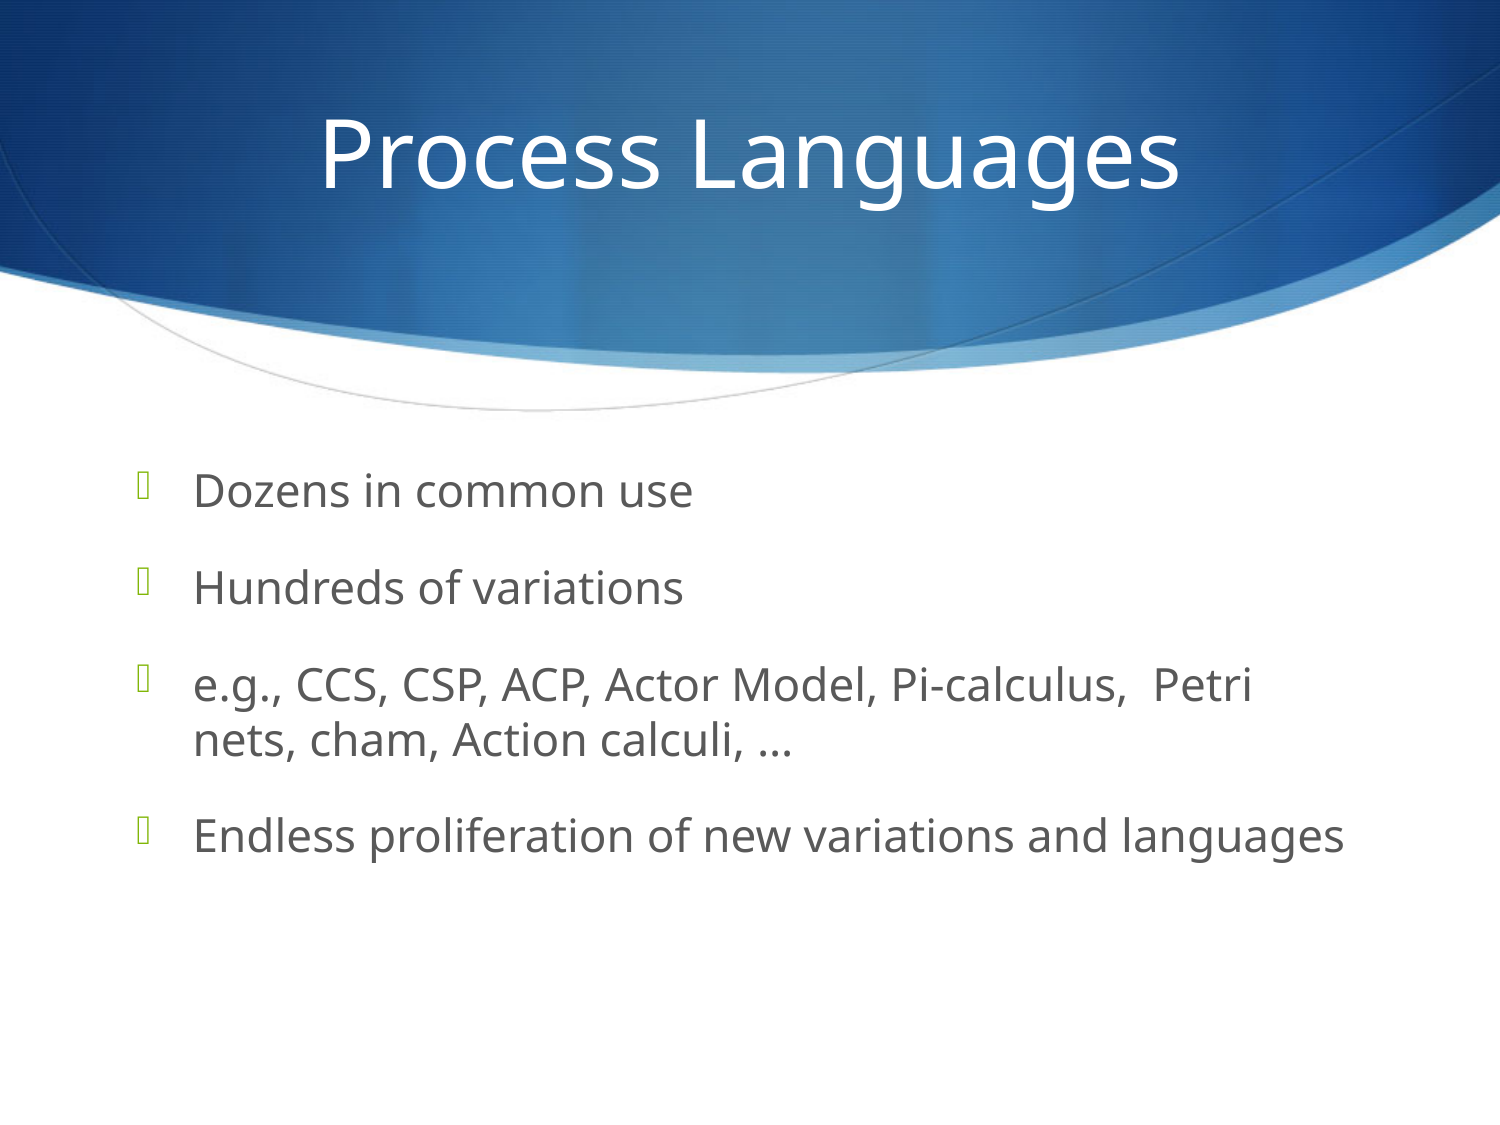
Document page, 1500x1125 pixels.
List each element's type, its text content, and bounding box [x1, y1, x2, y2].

picture [0, 0, 1500, 1125]
title Process Languages [75, 56, 1425, 245]
list Dozens in common use Hundreds of variations e.g., CCS, CSP, ACP, Actor Model, Pi-calculus, Petri nets, cham, Action calculi, … Endless proliferation of new variations and languages [121, 454, 1379, 991]
